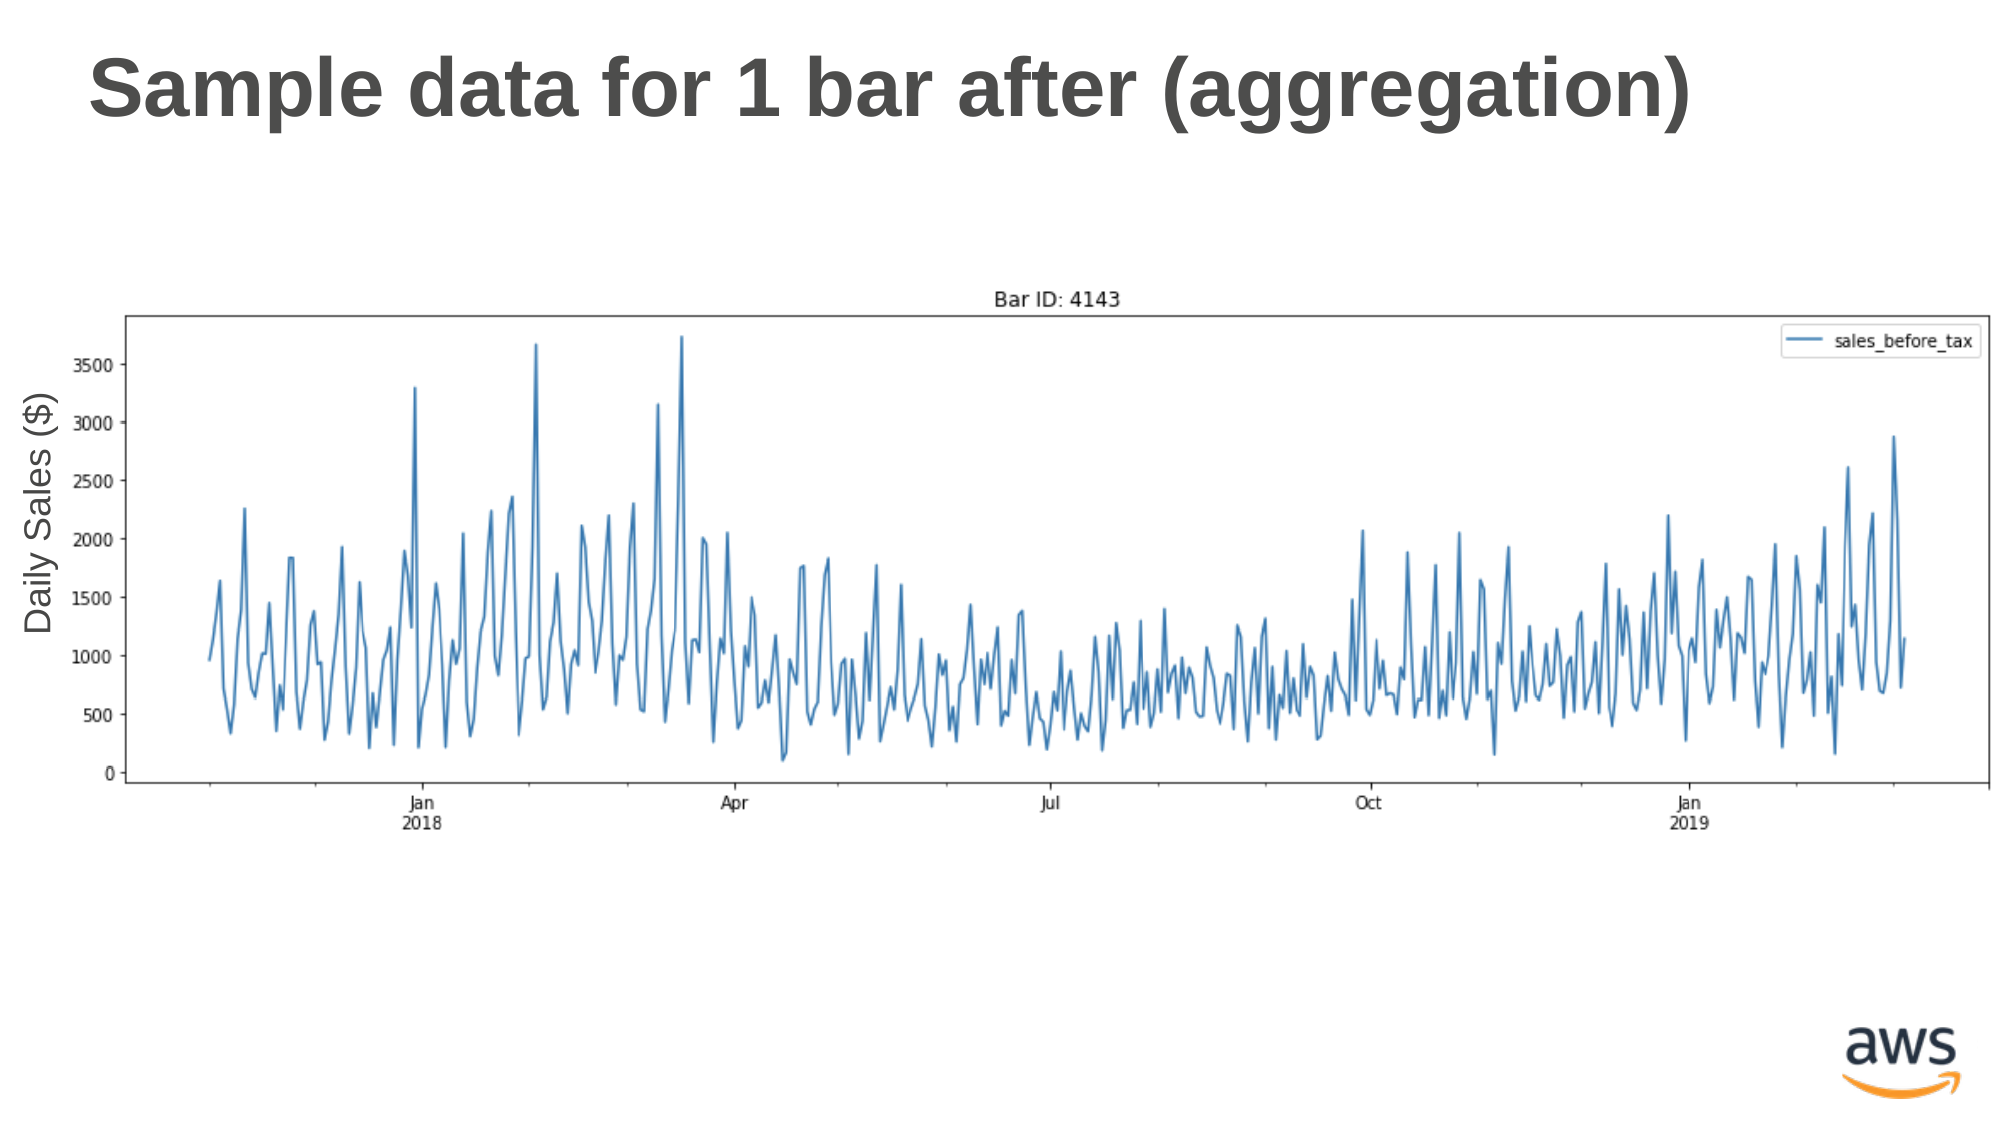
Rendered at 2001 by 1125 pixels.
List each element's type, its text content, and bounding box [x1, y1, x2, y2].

text_box Daily Sales ($) [5, 353, 44, 651]
title Sample data for 1 bar after (aggregation) [73, 25, 1869, 145]
picture [50, 286, 2000, 839]
picture [1842, 1026, 1978, 1099]
